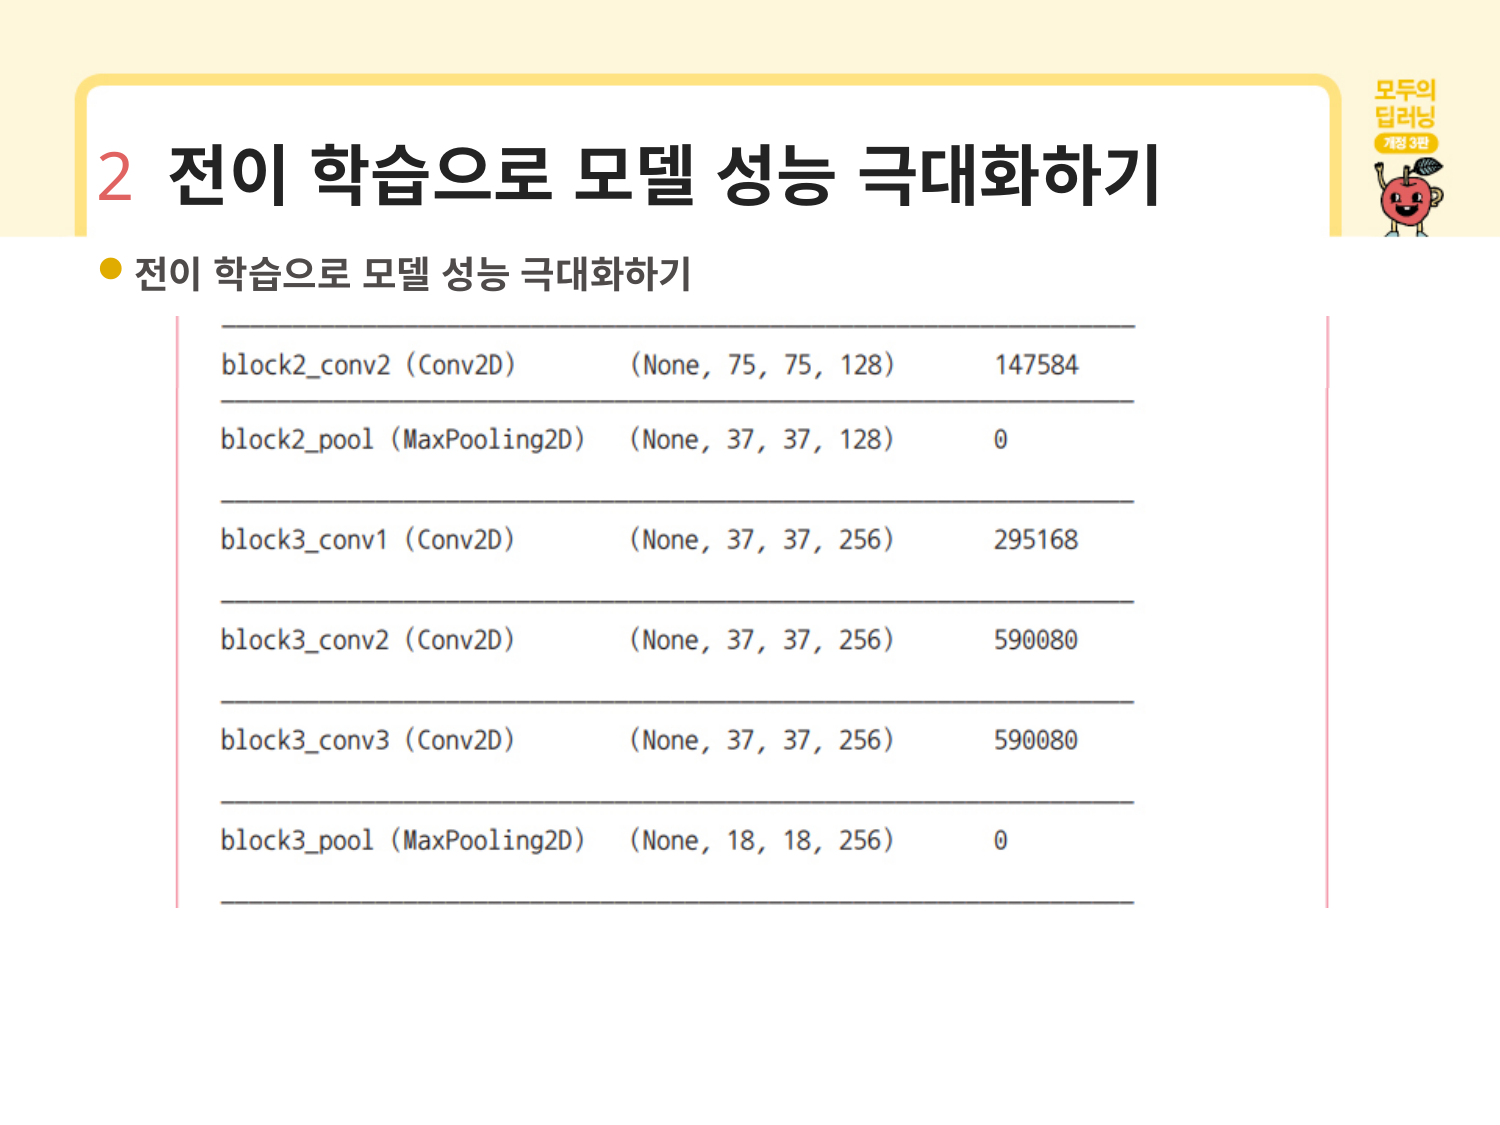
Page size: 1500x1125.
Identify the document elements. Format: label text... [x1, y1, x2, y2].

list 전이 학습으로 모델 성능 극대화하기 [81, 239, 1412, 1054]
title 2 전이 학습으로 모델 성능 극대화하기 [81, 90, 1412, 222]
picture [0, 0, 1500, 1125]
